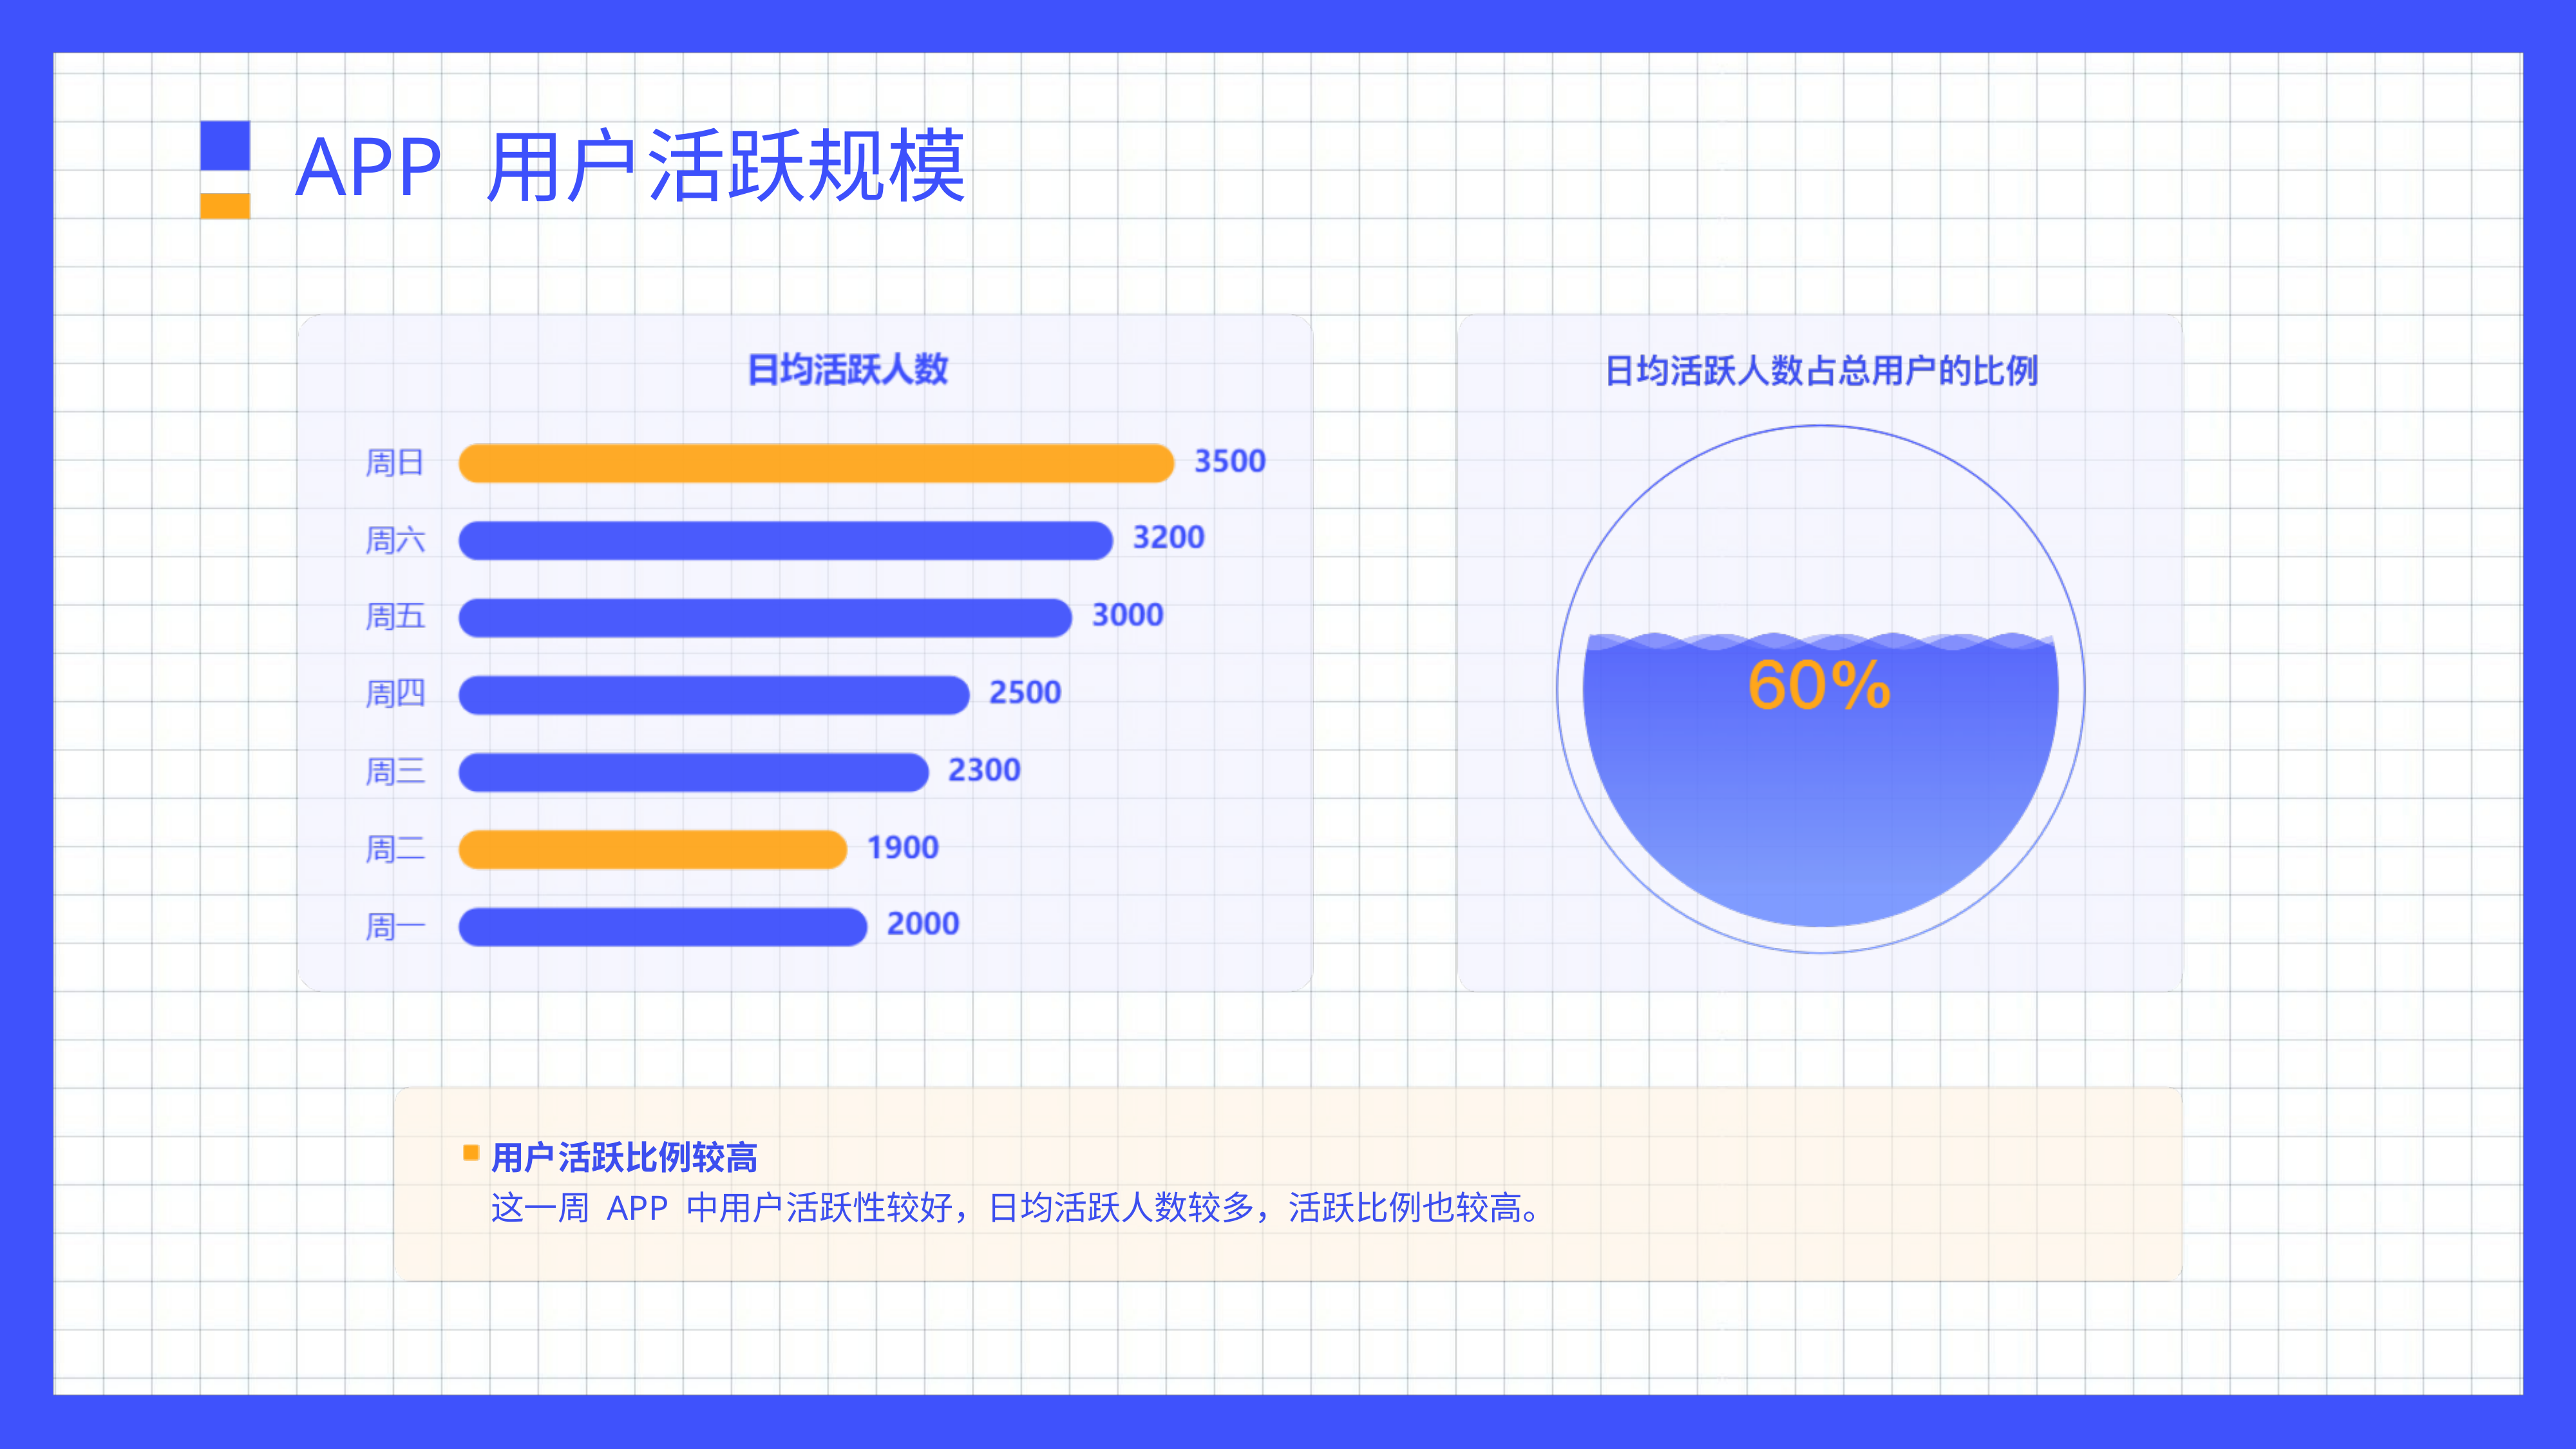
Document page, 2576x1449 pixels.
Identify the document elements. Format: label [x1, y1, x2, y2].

picture [0, 0, 2576, 1449]
text_box [462, 1129, 1900, 1227]
text_box [198, 119, 252, 222]
